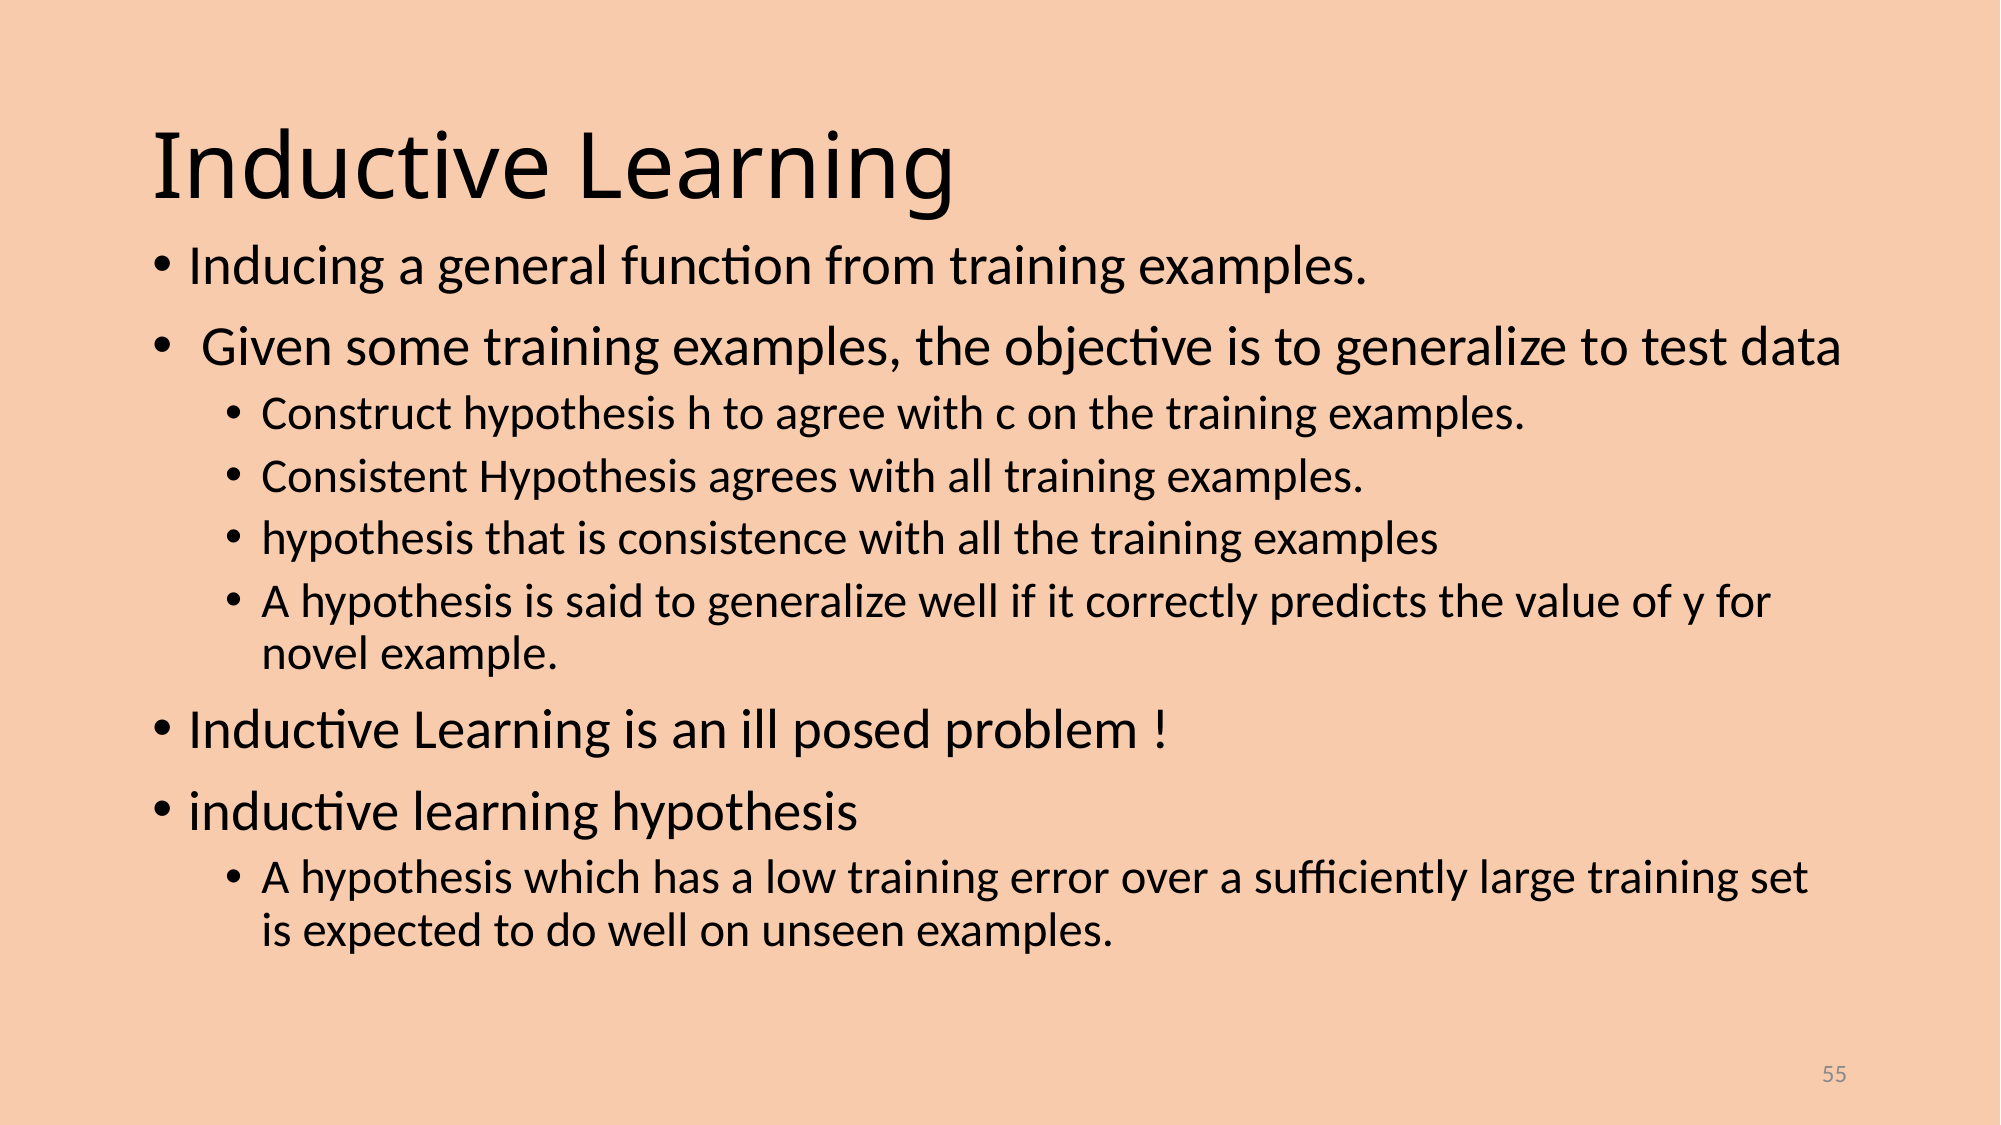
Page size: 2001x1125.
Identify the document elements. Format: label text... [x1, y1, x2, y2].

list Inducing a general function from training examples. Given some training examples, the objective is to generalize to test data Construct hypothesis h to agree with c on the training examples. Consistent Hypothesis agrees with all training examples. hypothesis that is consistence with all the training examples A hypothesis is said to generalize well if it correctly predicts the value of y for novel example. Inductive Learning is an ill posed problem ! inductive learning hypothesis A hypothesis which has a low training error over a sufficiently large training set is expected to do well on unseen examples. [137, 228, 1863, 1014]
title Inductive Learning [137, 59, 1863, 228]
slide_number 55 [1412, 1042, 1863, 1103]
